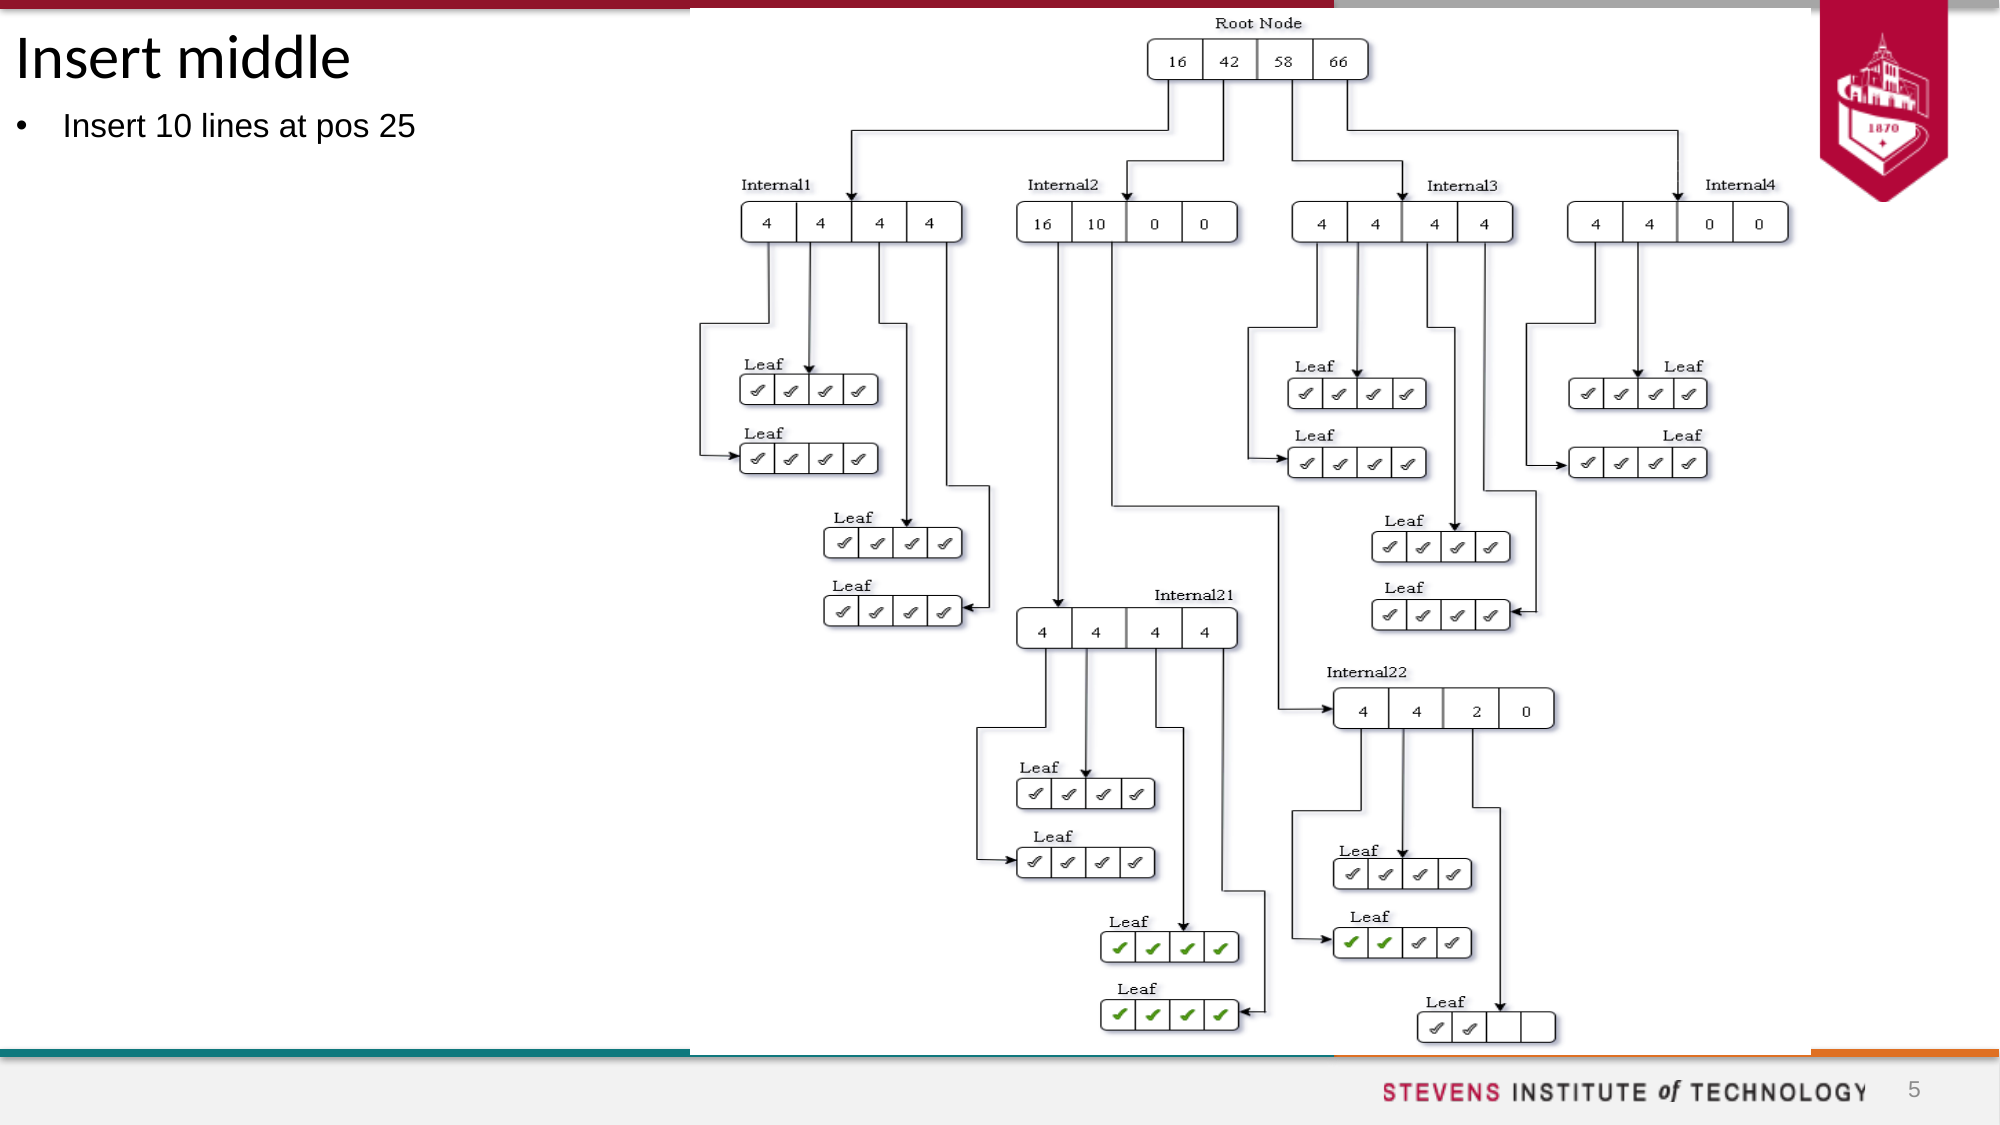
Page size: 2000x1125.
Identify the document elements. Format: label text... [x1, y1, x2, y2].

list Insert 10 lines at pos 25 [0, 97, 685, 1028]
list Insert 10 lines at pos 25 [1816, 97, 1983, 1028]
picture [690, 8, 1811, 1056]
slide_number 5 [1862, 1057, 1967, 1118]
title Insert middle [0, 8, 689, 97]
